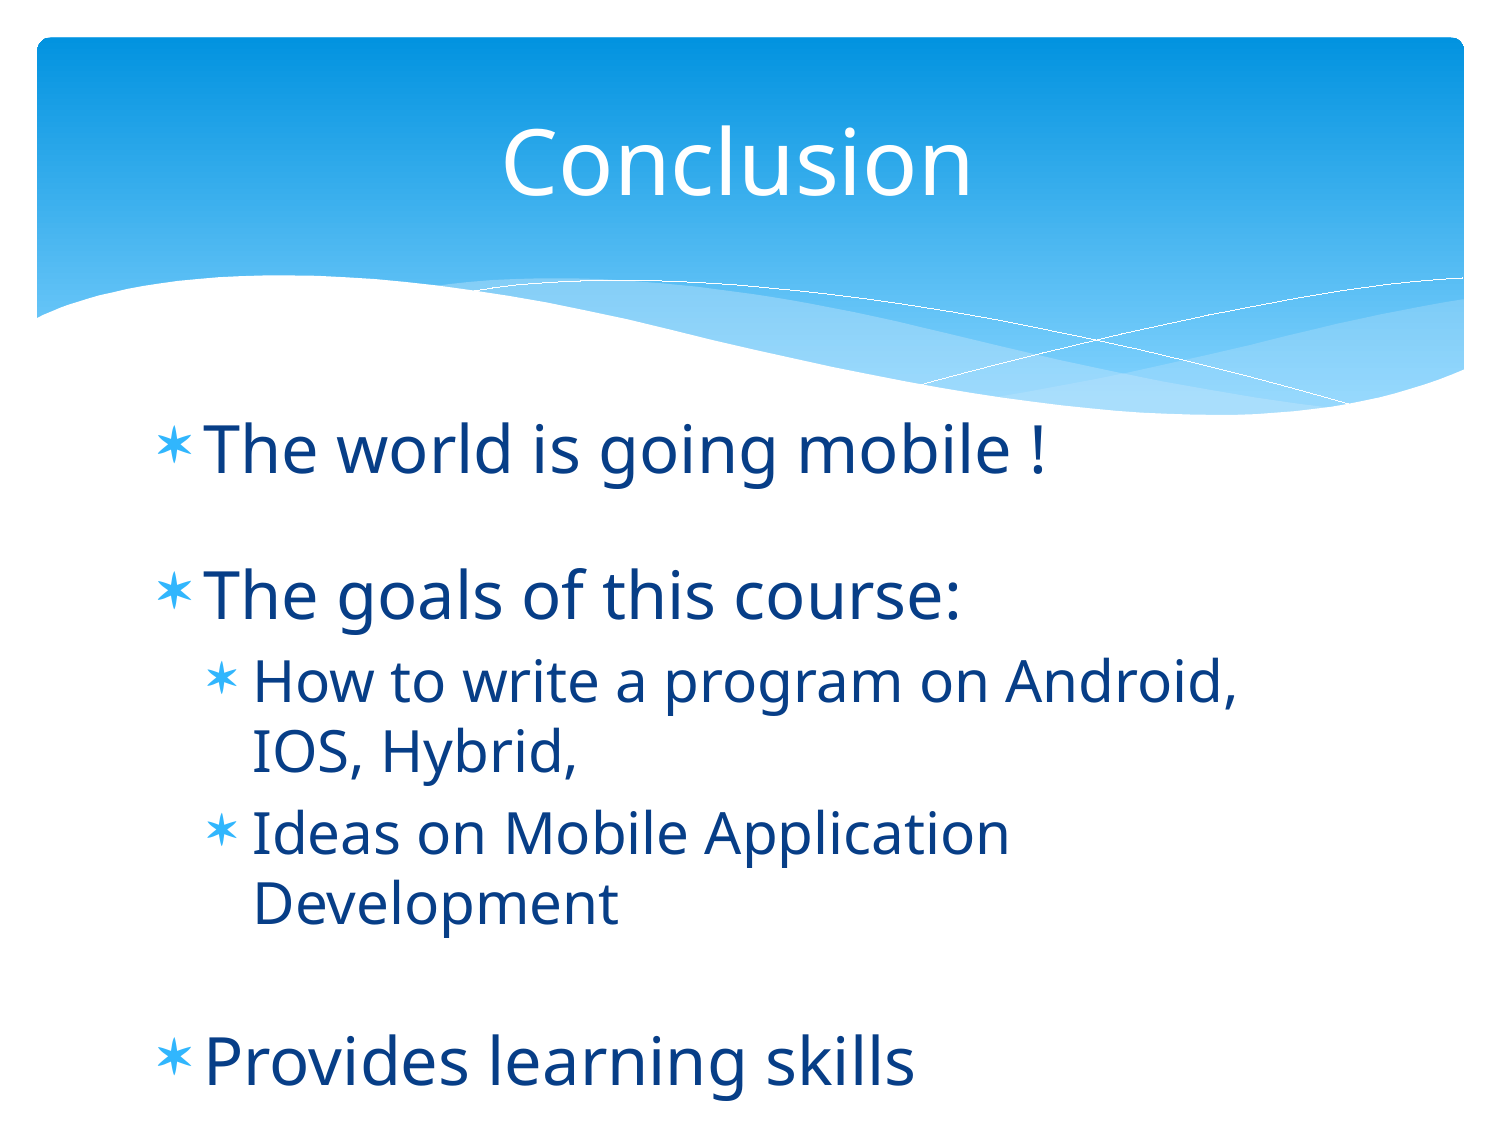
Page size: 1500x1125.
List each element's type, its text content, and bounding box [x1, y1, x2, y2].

title Conclusion [75, 55, 1425, 261]
list The world is going mobile ! The goals of this course: How to write a program on Android, IOS, Hybrid, Ideas on Mobile Application Development Provides learning skills [143, 399, 1359, 1073]
